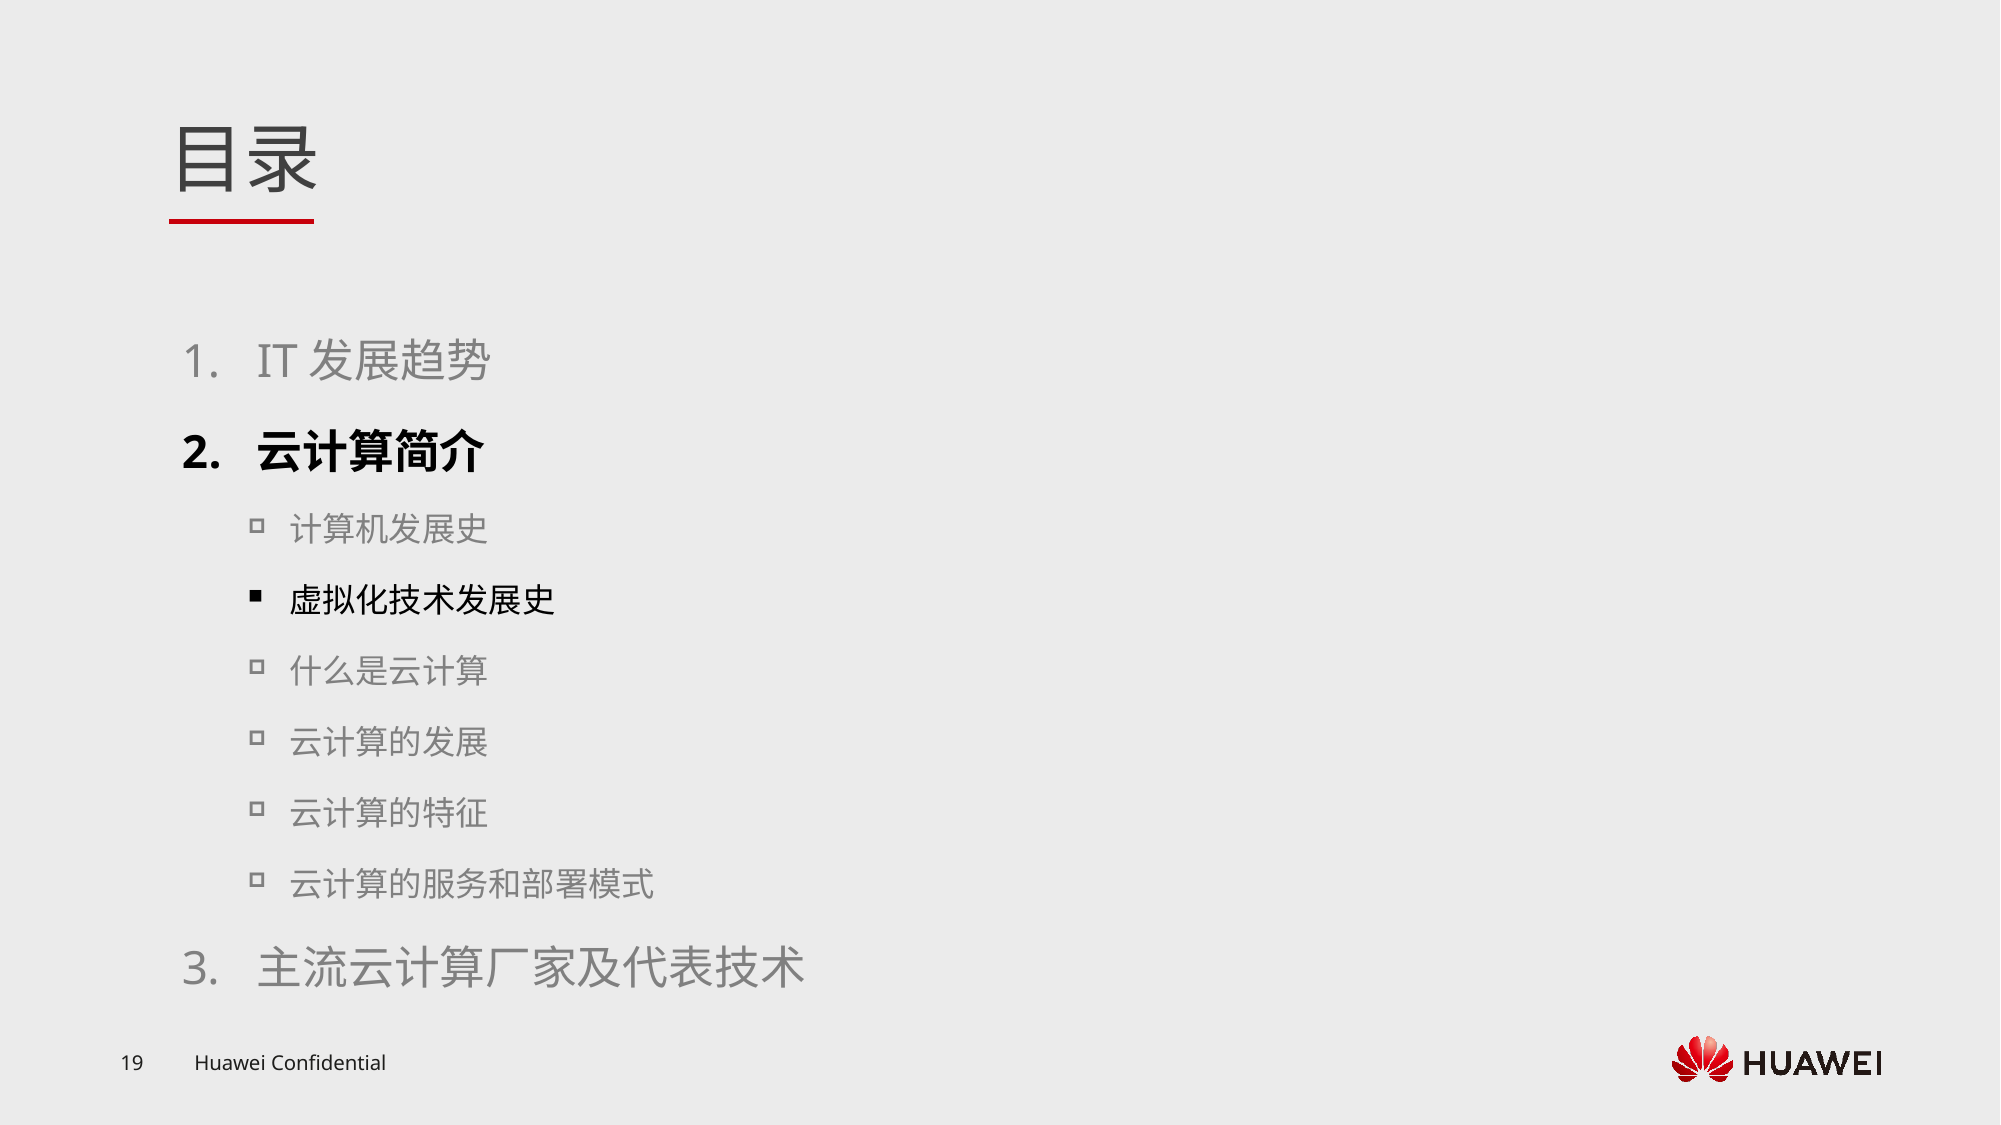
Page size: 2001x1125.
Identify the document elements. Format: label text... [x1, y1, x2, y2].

picture [1672, 1036, 1881, 1082]
list IT发展趋势 云计算简介 计算机发展史 虚拟化技术发展史 什么是云计算 云计算的发展 云计算的特征 云计算的服务和部署模式 主流云计算厂家及代表技术 [167, 302, 1833, 970]
